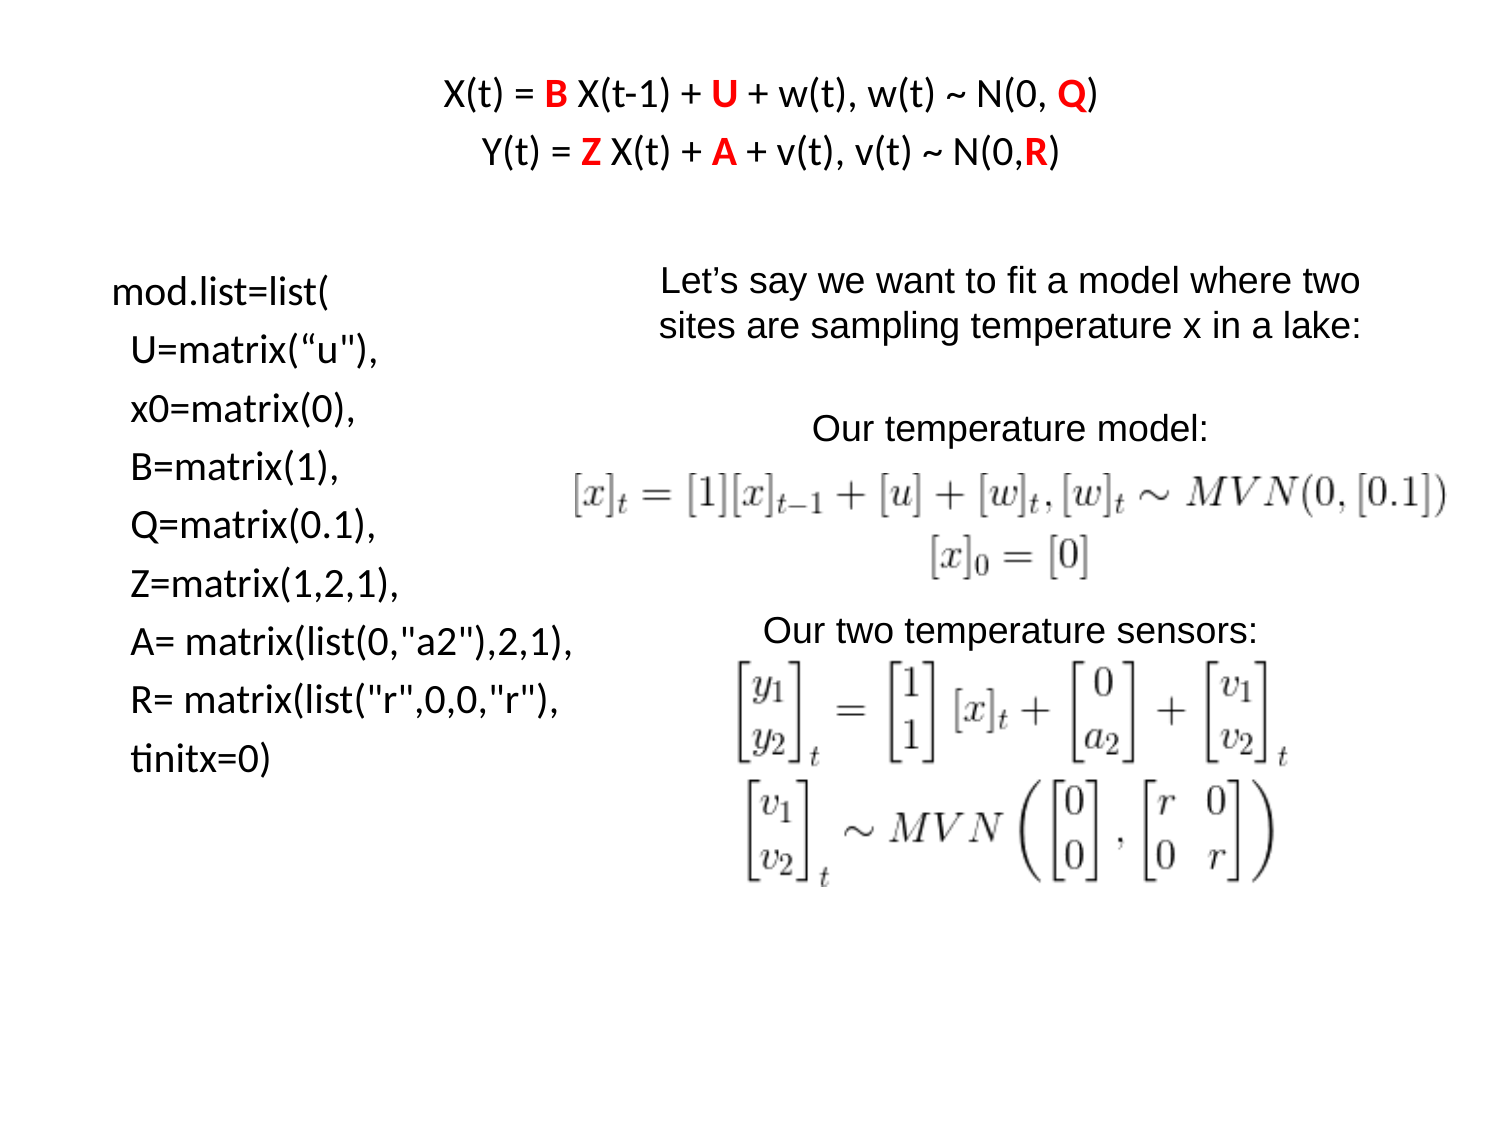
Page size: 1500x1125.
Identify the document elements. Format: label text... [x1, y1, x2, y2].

picture [574, 472, 1447, 887]
text_box Let’s say we want to fit a model where two sites are sampling temperature x in a lake: [611, 248, 1410, 354]
list X(t) = B X(t-1) + U + w(t), w(t) ~ N(0, Q) Y(t) = Z X(t) + A + v(t), v(t) ~ N(0,R) mod.list=list( U=matrix(“u"), x0=matrix(0), B=matrix(1), Q=matrix(0.1), Z=matrix(1,2,1), A= matrix(list(0,"a2"),2,1), R= matrix(list("r",0,0,"r"), tinitx=0) [96, 57, 1447, 801]
text_box Our temperature model: [797, 396, 1225, 457]
